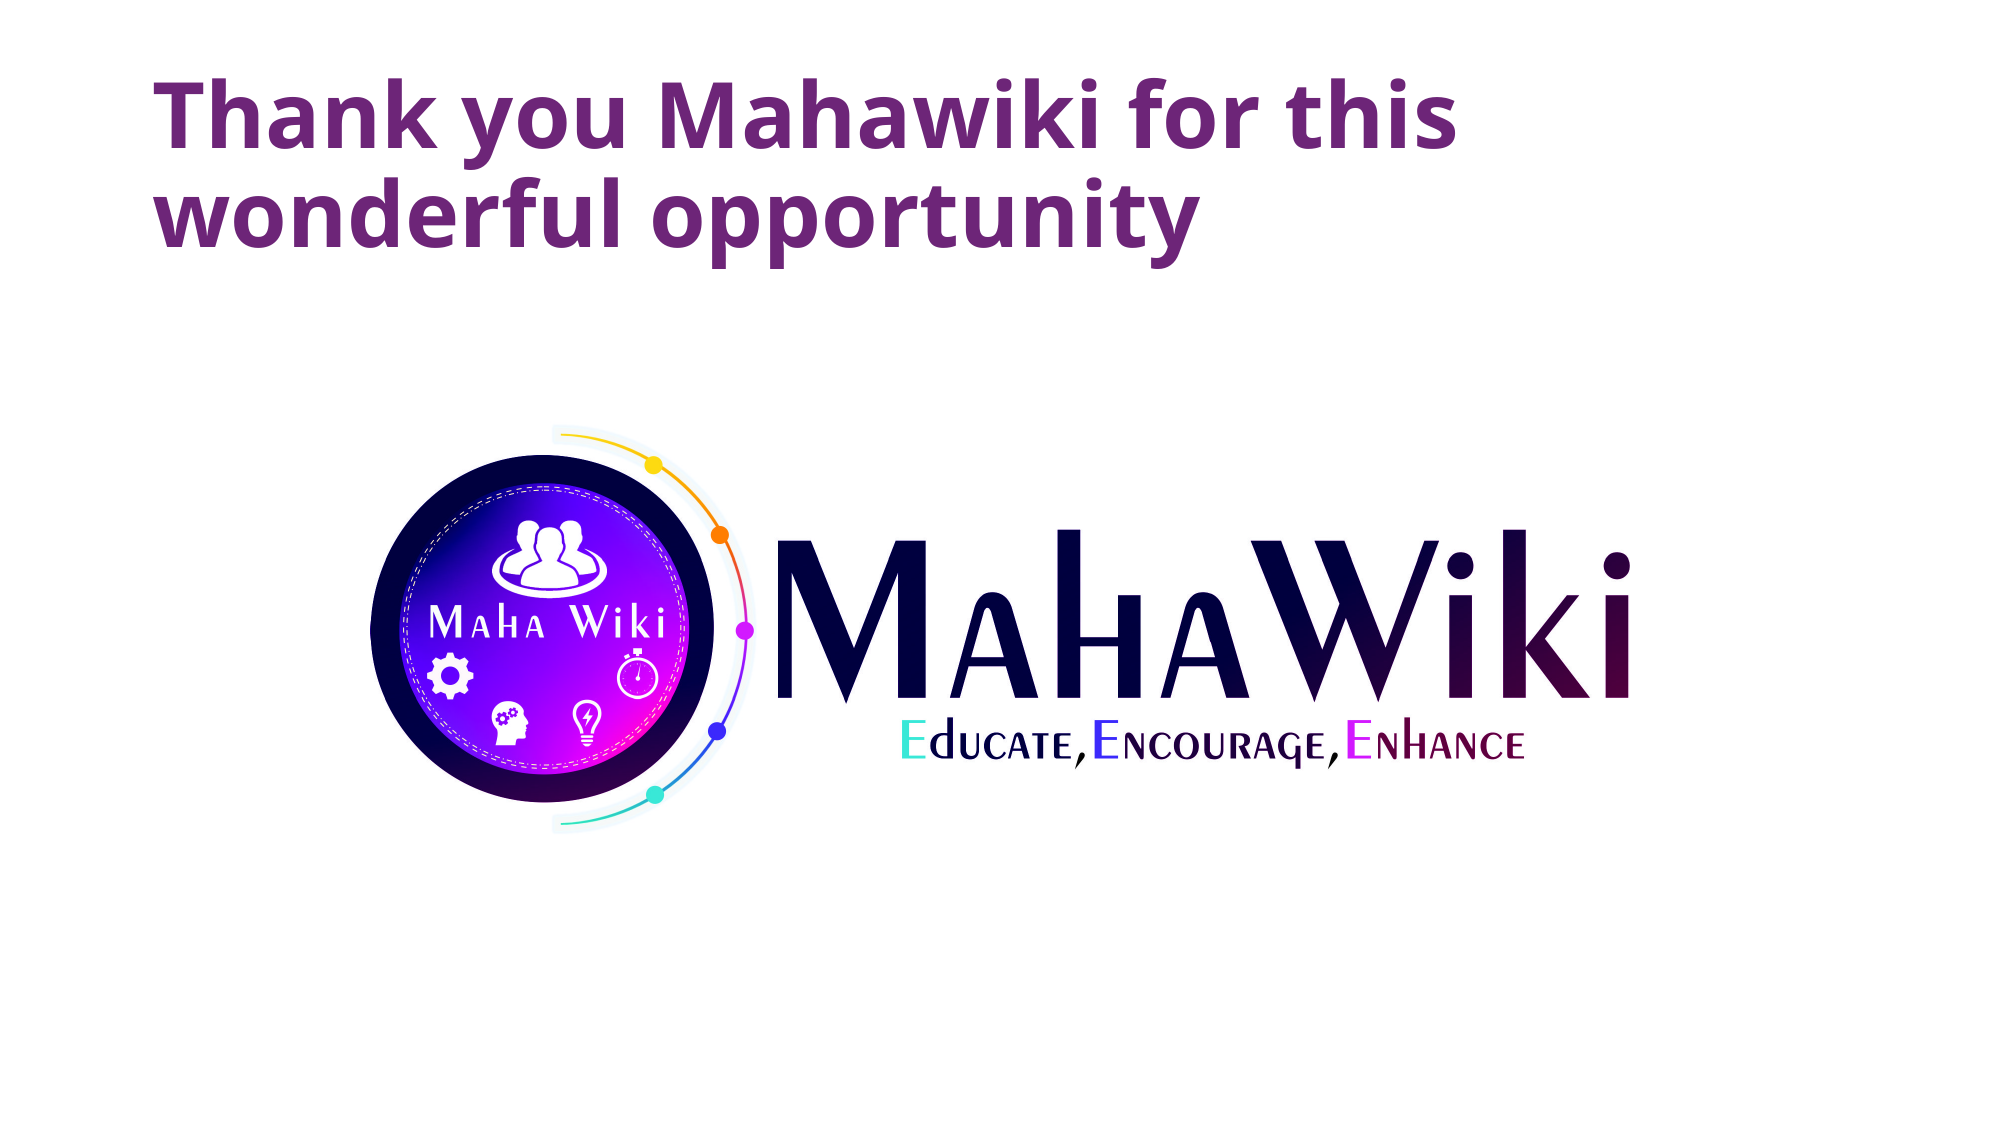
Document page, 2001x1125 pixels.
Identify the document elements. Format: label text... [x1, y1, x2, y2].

title Thank you Mahawiki for this wonderful opportunity [137, 59, 1863, 278]
picture [370, 421, 1630, 837]
